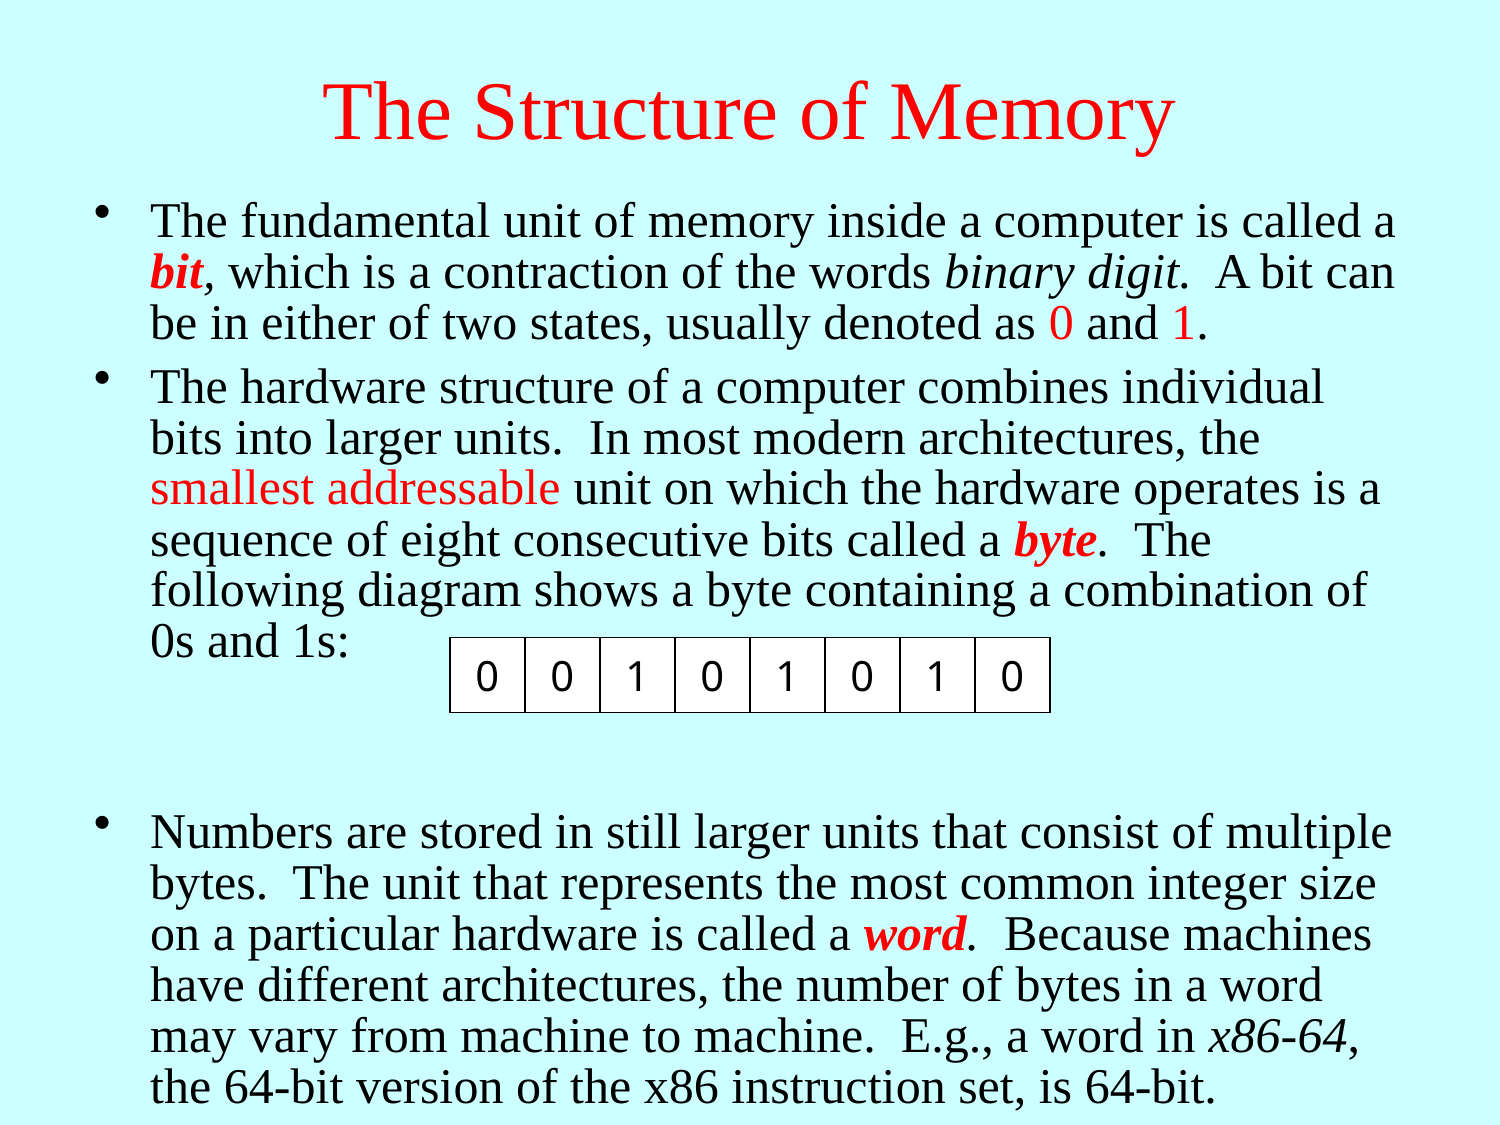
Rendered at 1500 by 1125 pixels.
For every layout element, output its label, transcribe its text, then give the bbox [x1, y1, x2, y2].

text_box The fundamental unit of memory inside a computer is called a bit, which is a contraction of the words binary digit. A bit can be in either of two states, usually denoted as 0 and 1. The hardware structure of a computer combines individual bits into larger units. In most modern architectures, the smallest addressable unit on which the hardware operates is a sequence of eight consecutive bits called a byte. The following diagram shows a byte containing a combination of 0s and 1s: Numbers are stored in still larger units that consist of multiple bytes. The unit that represents the most common integer size on a particular hardware is called a word. Because machines have different architectures, the number of bytes in a word may vary from machine to machine. E.g., a word in x86-64, the 64-bit version of the x86 instruction set, is 64-bit. [79, 189, 1425, 1075]
title The Structure of Memory [0, 12, 1500, 201]
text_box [449, 637, 1051, 713]
